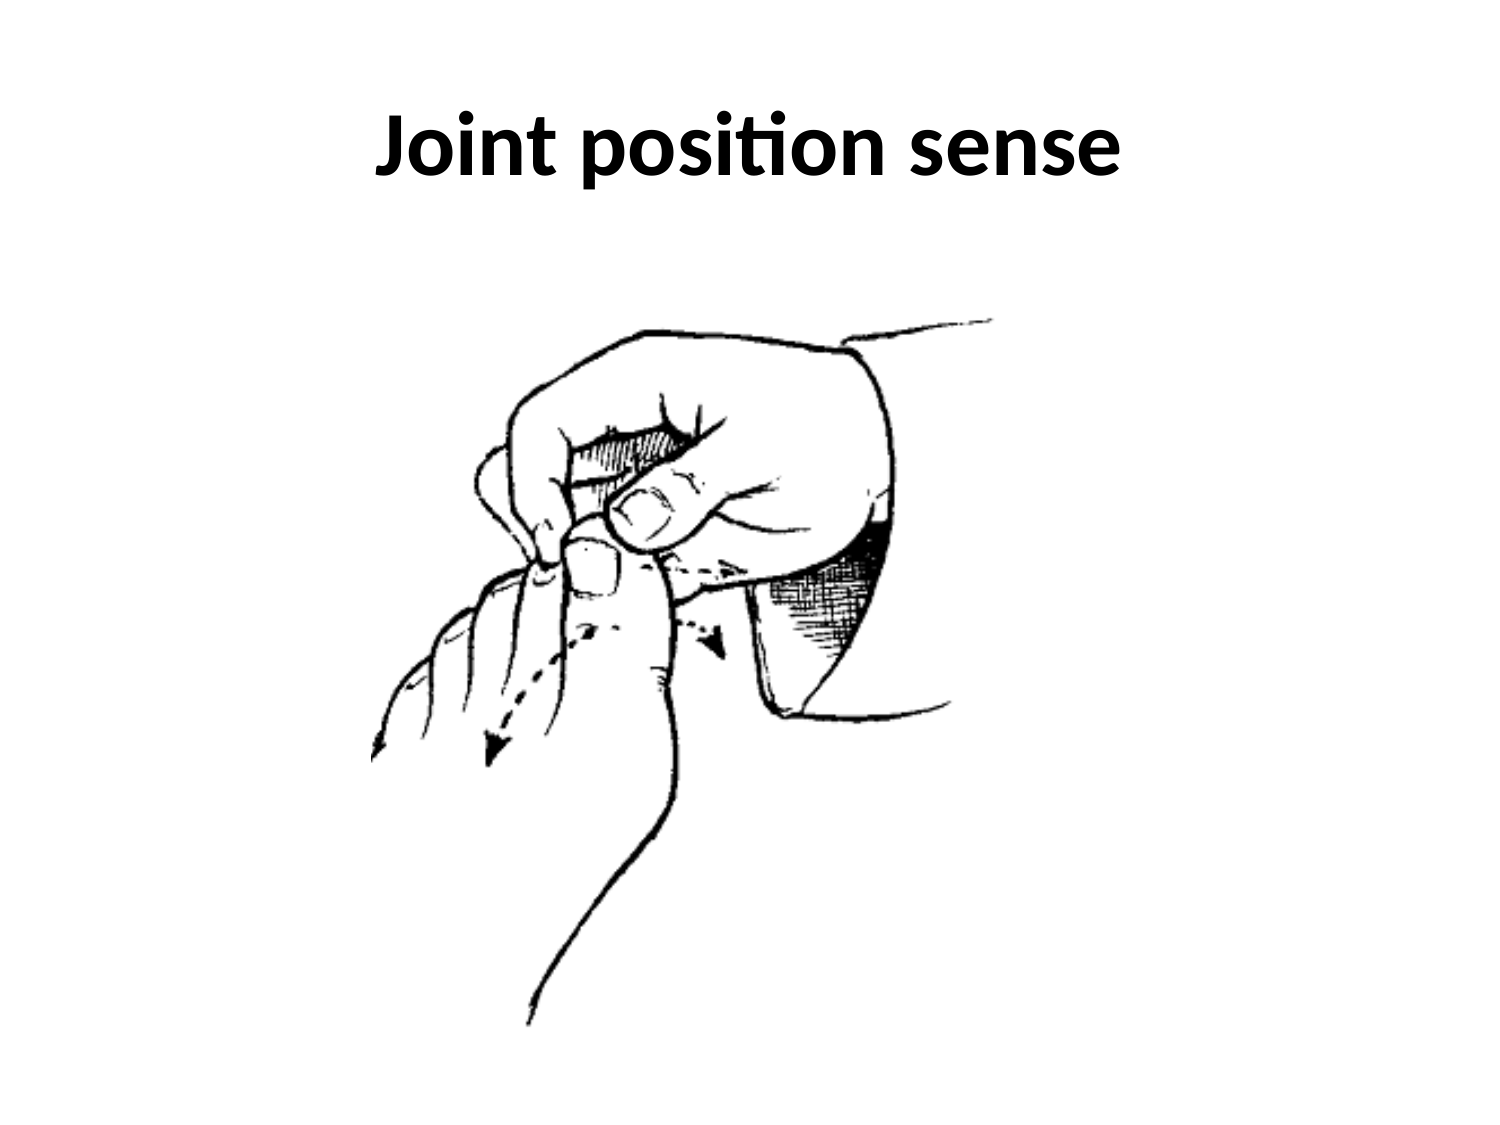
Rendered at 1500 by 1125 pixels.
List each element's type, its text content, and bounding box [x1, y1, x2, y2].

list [371, 278, 1070, 1059]
title Joint position sense [75, 45, 1425, 233]
